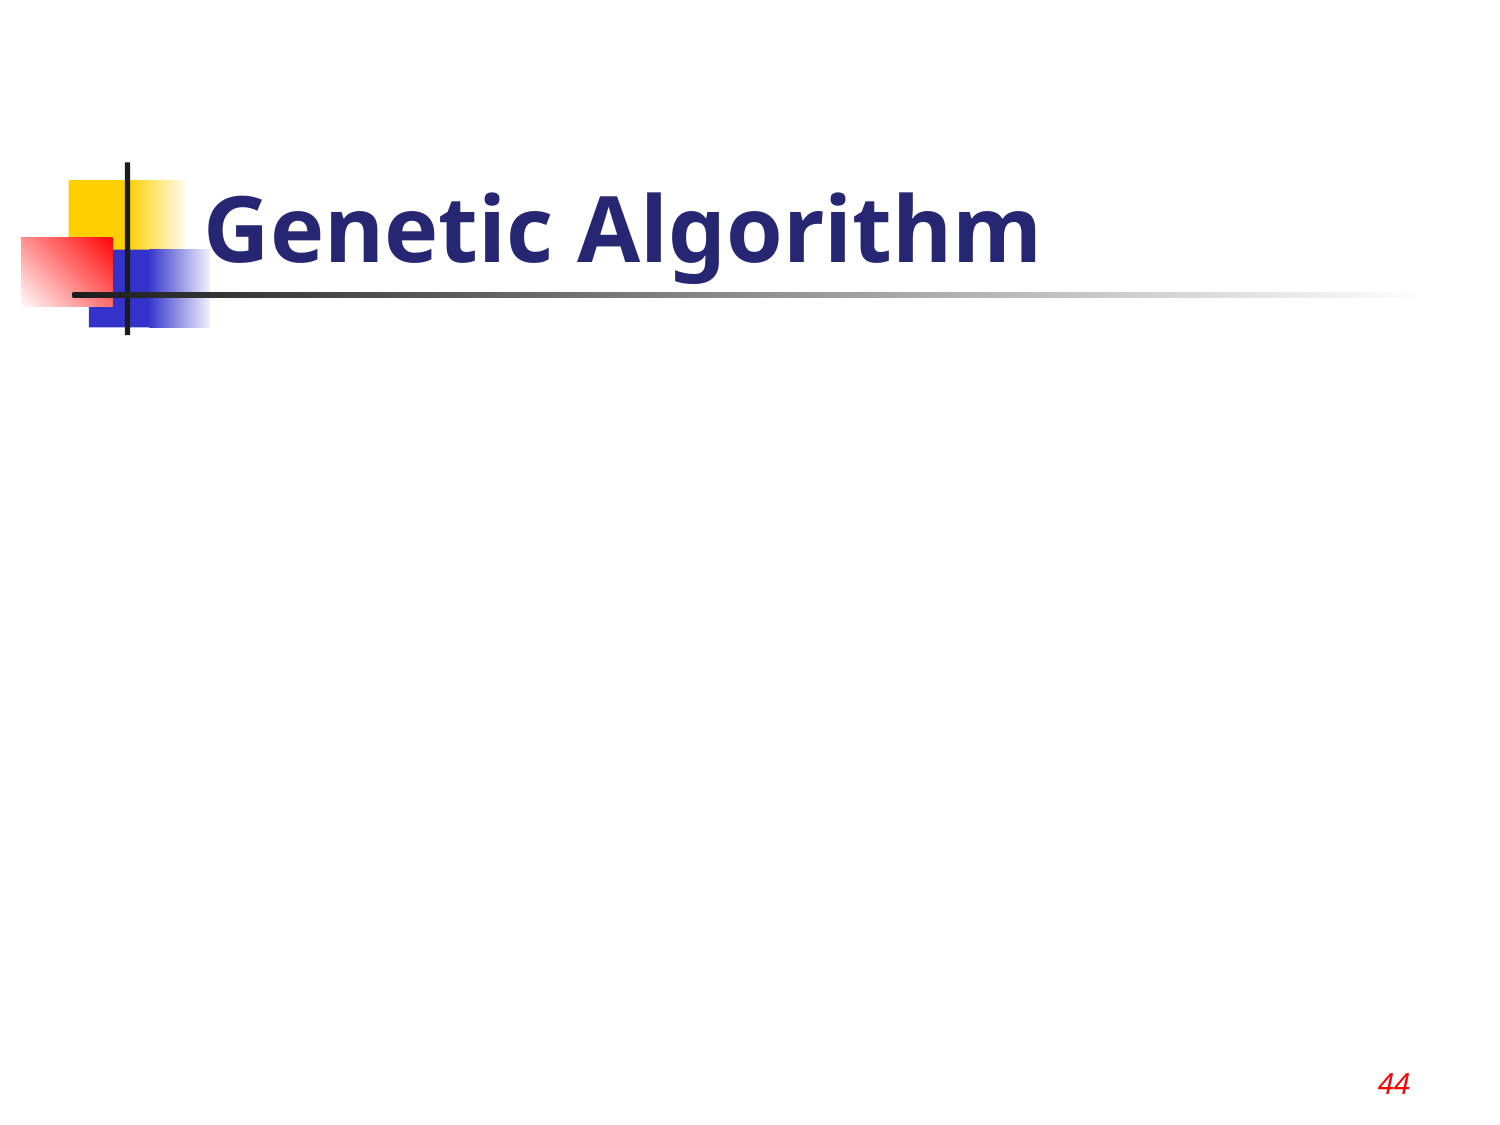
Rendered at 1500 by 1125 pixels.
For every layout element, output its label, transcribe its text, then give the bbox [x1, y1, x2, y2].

title Genetic Algorithm [188, 101, 1468, 289]
slide_number 44 [1112, 1037, 1426, 1113]
